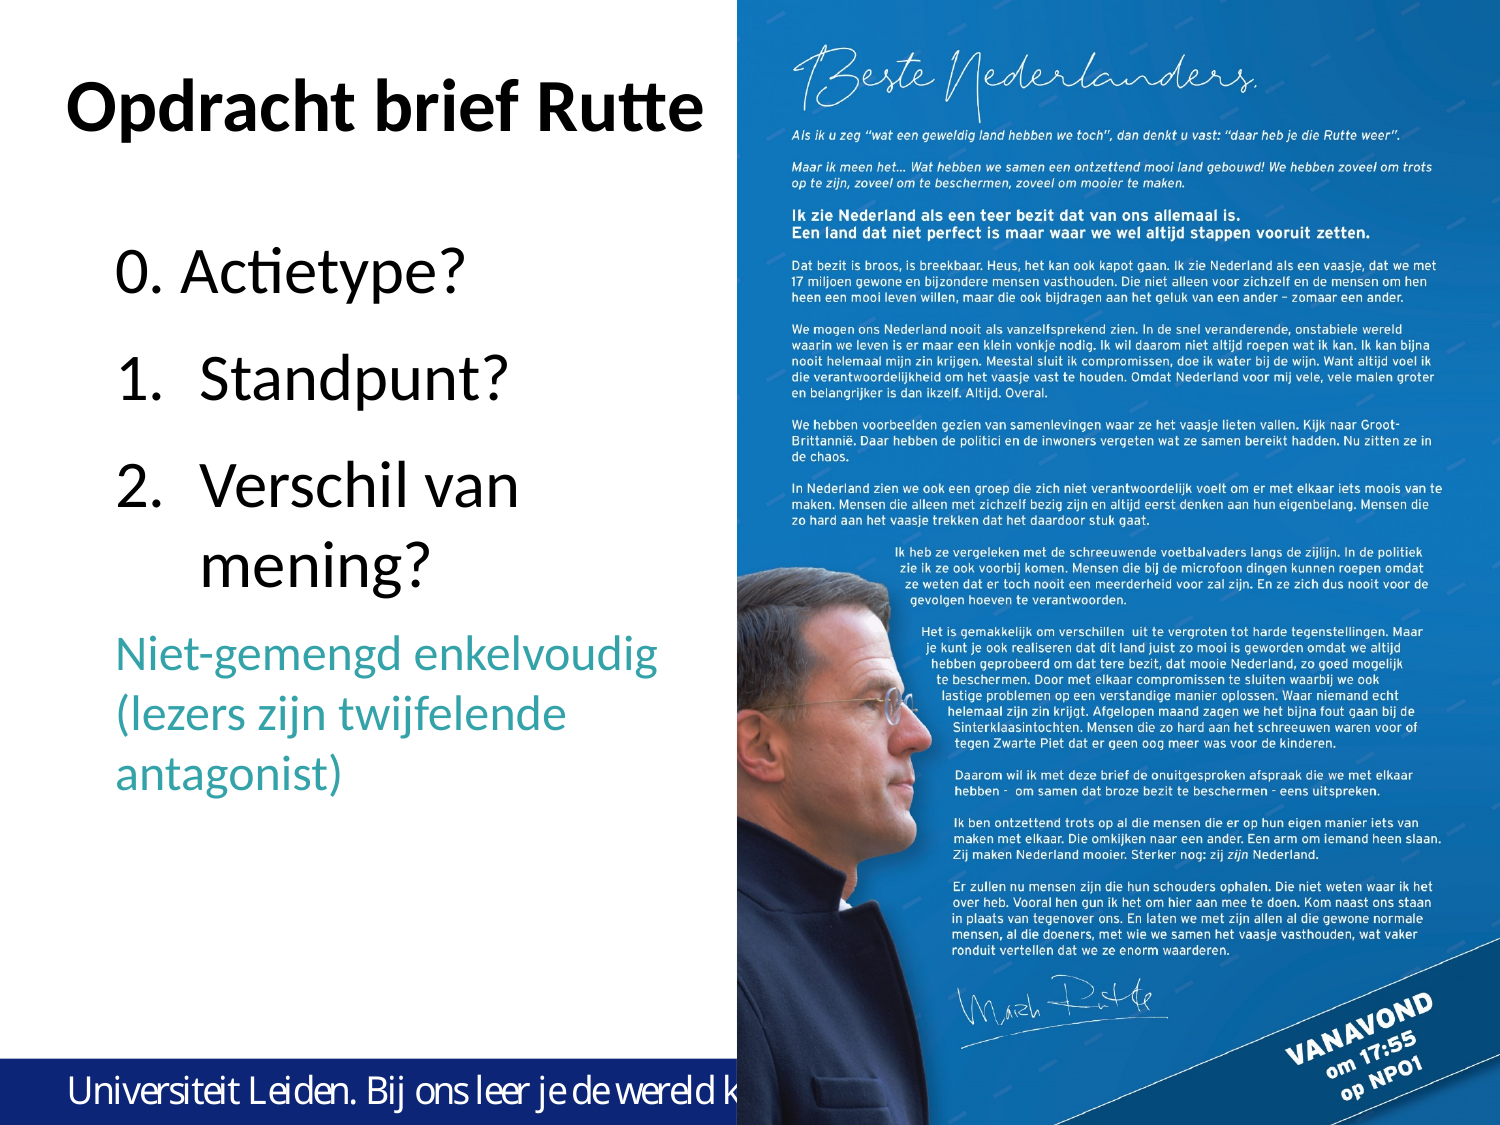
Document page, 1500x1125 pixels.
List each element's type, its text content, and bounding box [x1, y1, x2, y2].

title Opdracht brief Rutte [66, 66, 730, 138]
picture [736, 0, 1500, 1125]
text_box 0. Actietype? Standpunt? Verschil van mening? Niet-gemengd enkelvoudig (lezers zijn twijfelende antagonist) [100, 219, 730, 953]
